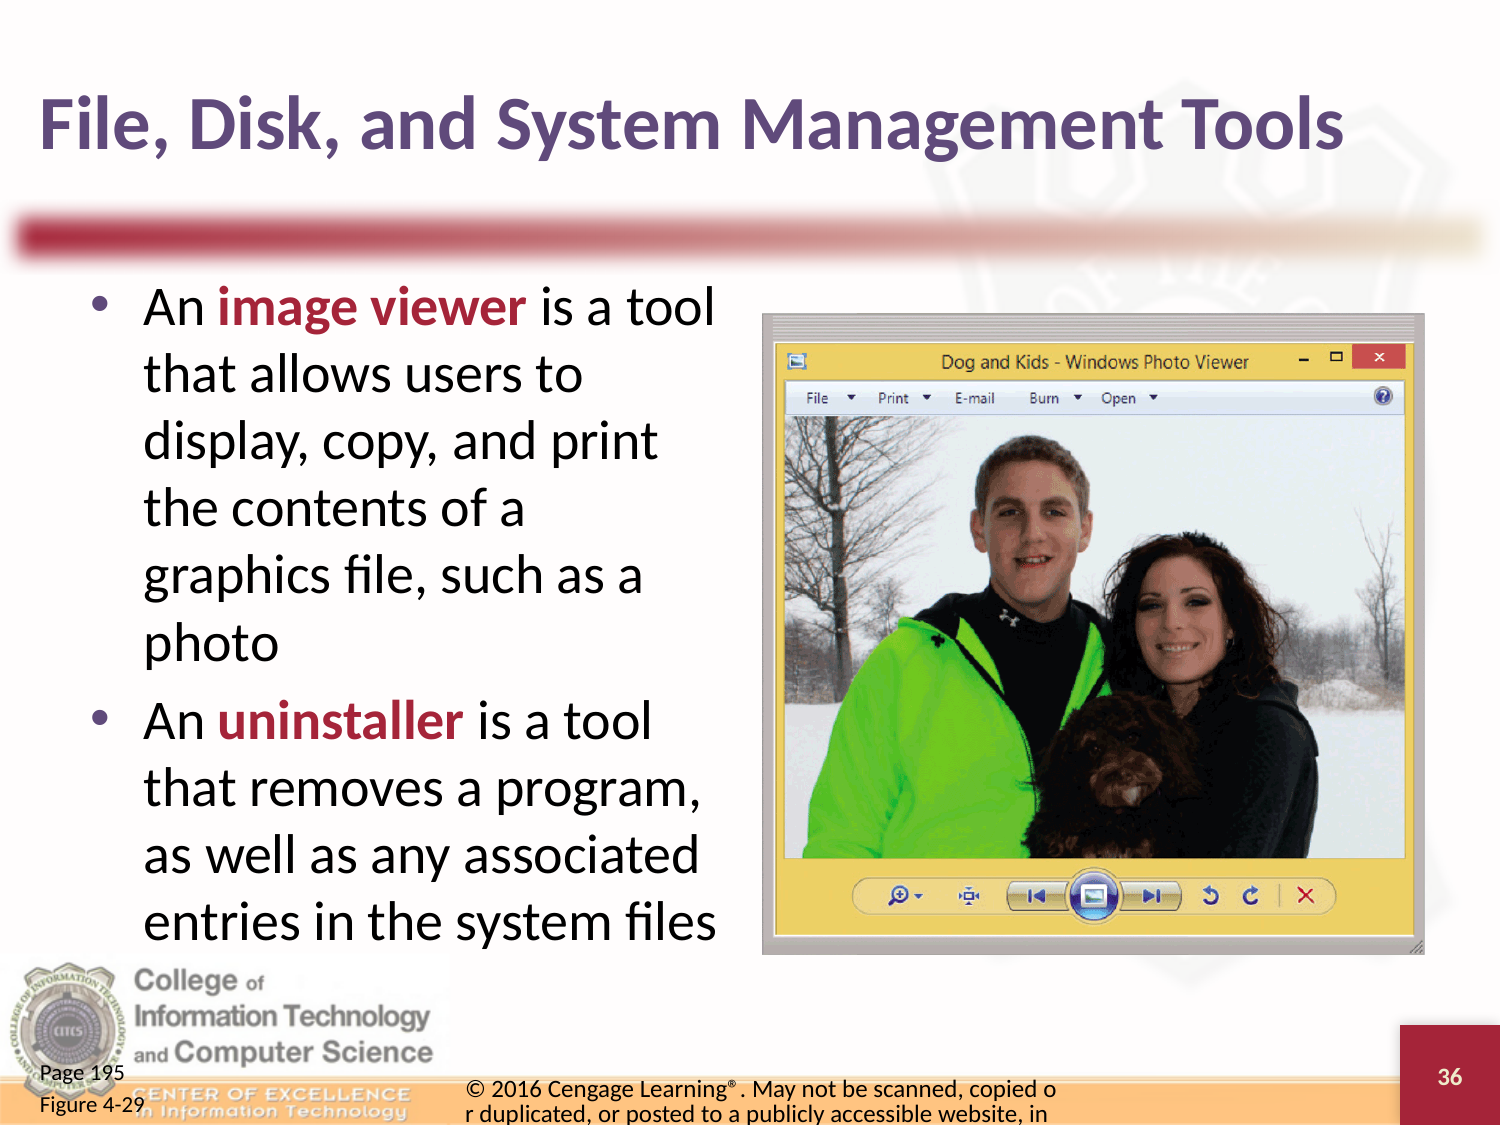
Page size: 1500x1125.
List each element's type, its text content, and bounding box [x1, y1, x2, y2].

list Page 195 Figure 4-29 [24, 1050, 300, 1125]
list An image viewer is a tool that allows users to display, copy, and print the contents of a graphics file, such as a photo An uninstaller is a tool that removes a program, as well as any associated entries in the system files [75, 262, 738, 1005]
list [762, 313, 1426, 955]
slide_number 36 [1400, 1025, 1500, 1125]
footer © 2016 Cengage Learning®. May not be scanned, copied or duplicated, or posted to a publicly accessible website, in whole or in part. [450, 1050, 1075, 1125]
title File, Disk, and System Management Tools [24, 24, 1475, 213]
